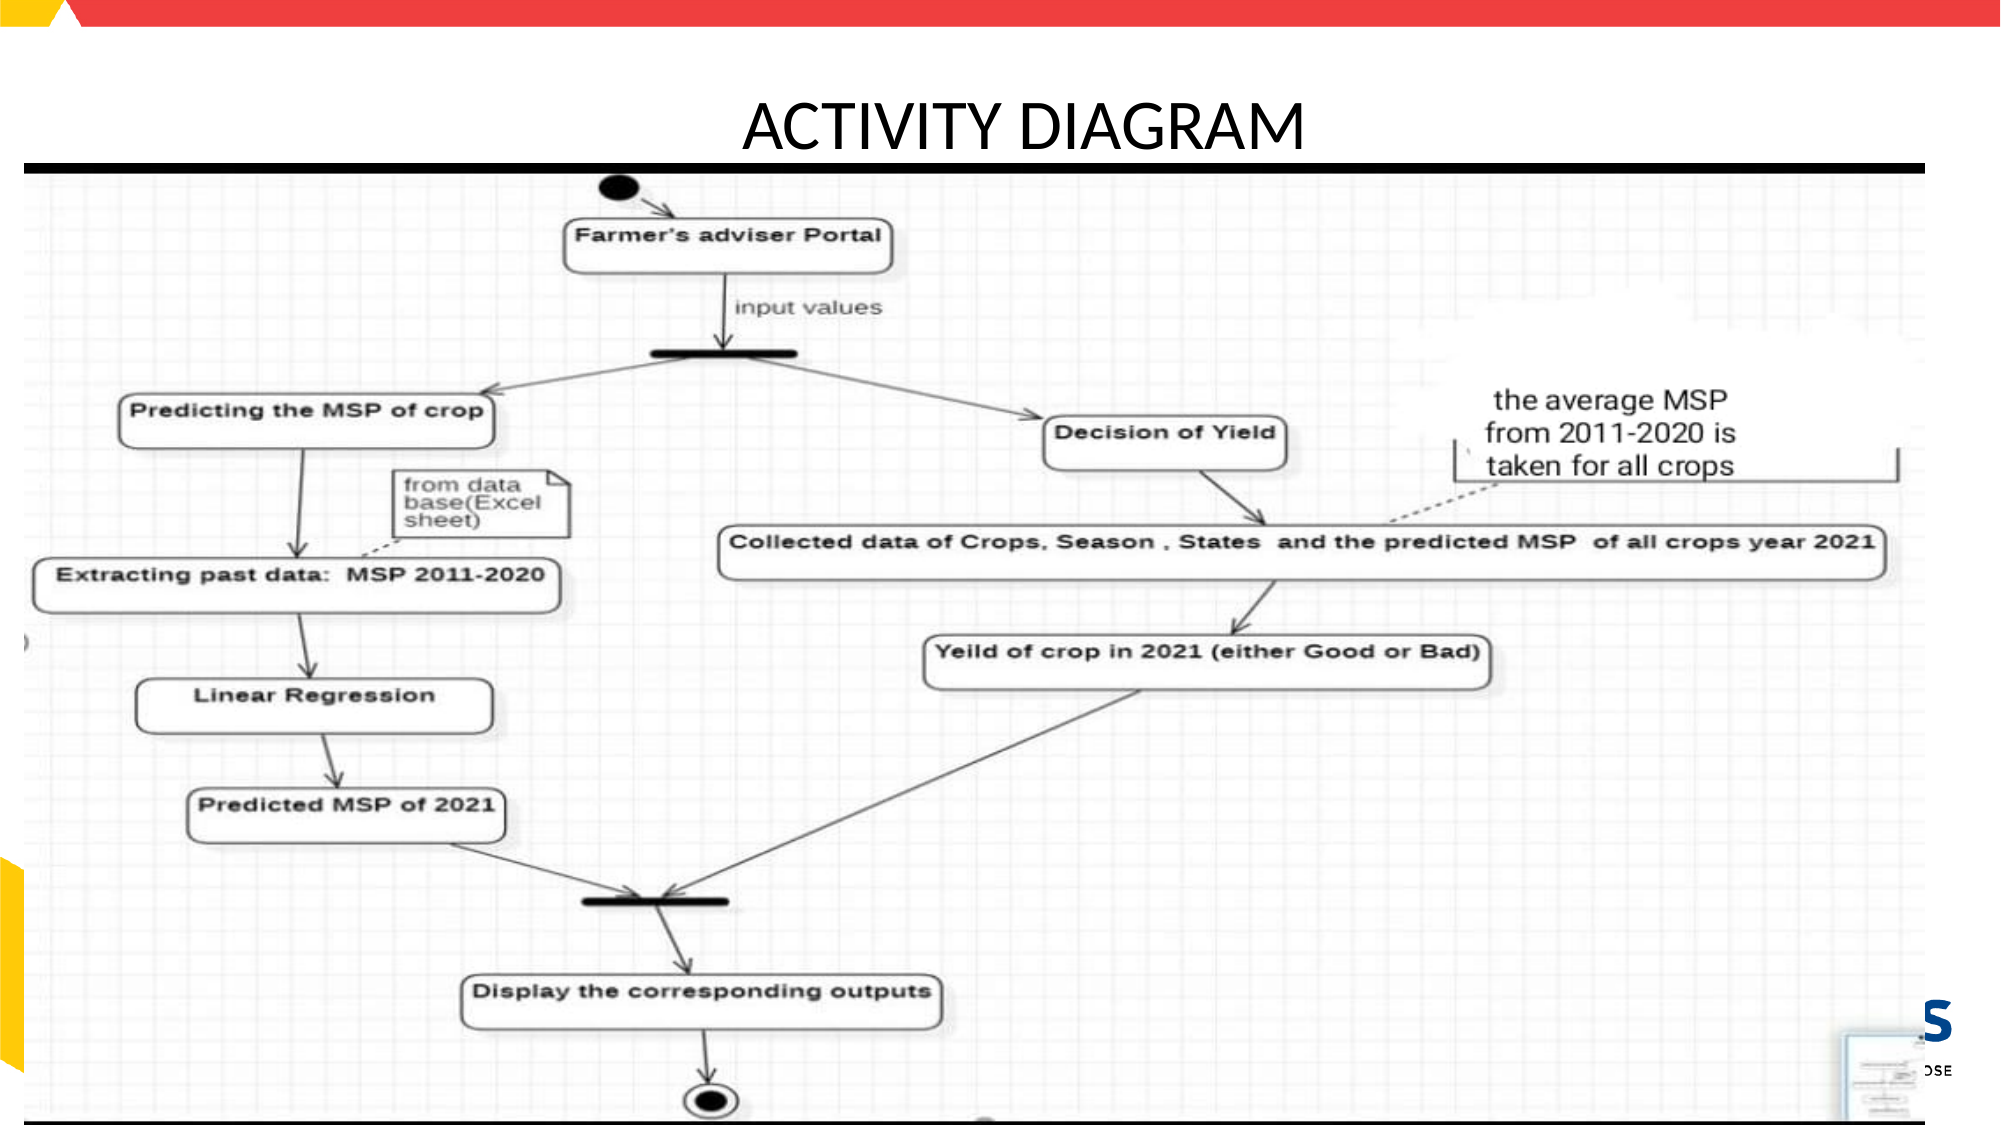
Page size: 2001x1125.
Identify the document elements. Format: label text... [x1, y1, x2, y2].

picture [0, 0, 2001, 1125]
title ACTIVITY DIAGRAM [125, 70, 1925, 163]
